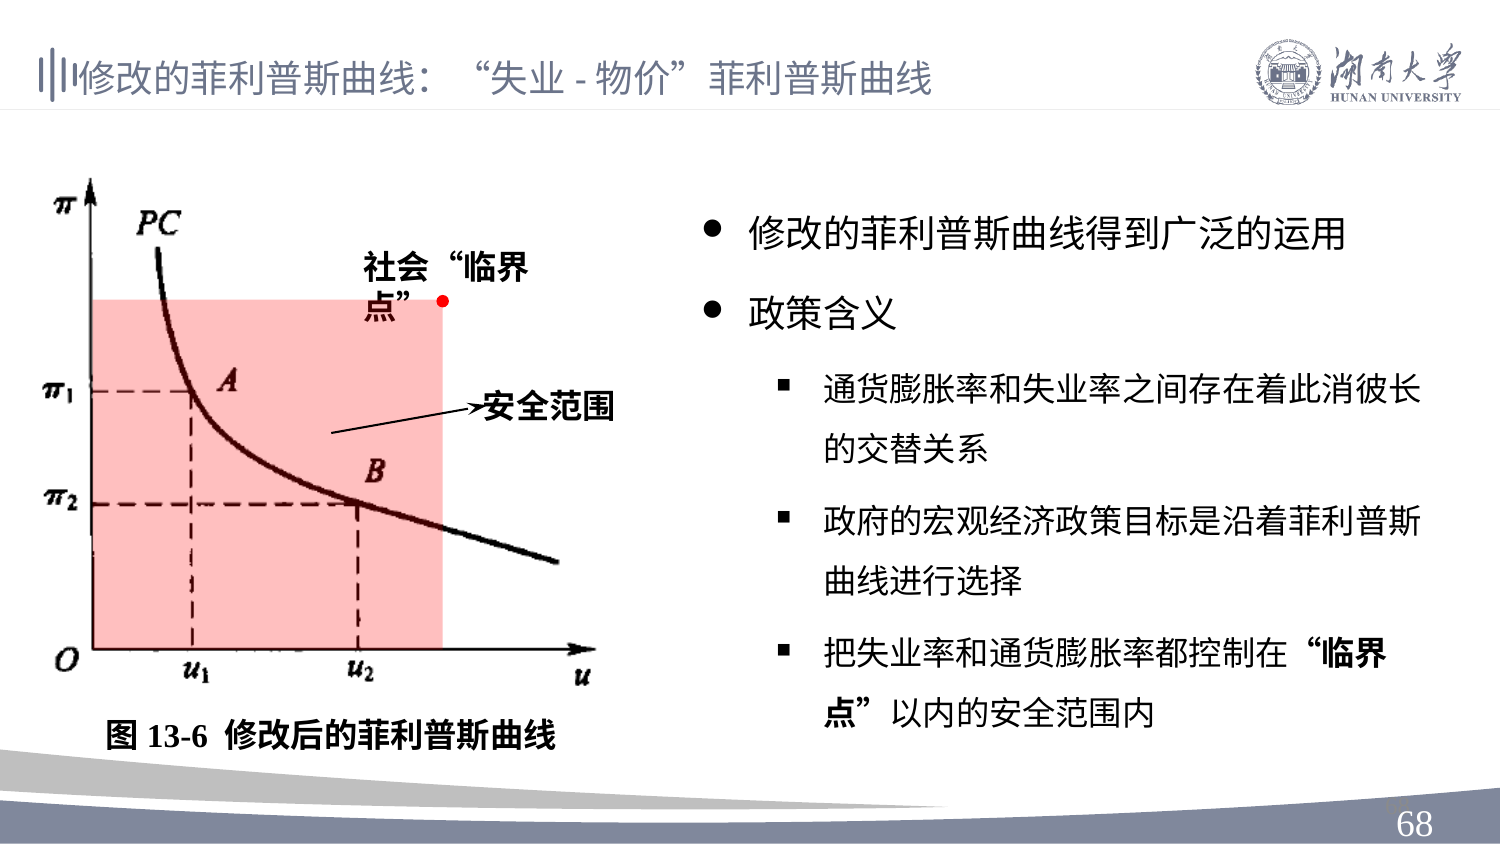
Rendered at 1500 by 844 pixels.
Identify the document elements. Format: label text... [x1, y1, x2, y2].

text_box 修改的菲利普斯曲线得到广泛的运用 政策含义 通货膨胀率和失业率之间存在着此消彼长的交替关系 政府的宏观经济政策目标是沿着菲利普斯曲线进行选择 把失业率和通货膨胀率都控制在“临界点”以内的安全范围内 [686, 180, 1449, 740]
picture [1249, 33, 1465, 109]
slide_number 68 [1074, 782, 1425, 827]
text_box 修改的菲利普斯曲线：“失业-物价”菲利普斯曲线 [78, 47, 1162, 108]
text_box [348, 238, 588, 298]
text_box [39, 47, 78, 103]
text_box 图13-6 修改后的菲利普斯曲线 [0, 706, 713, 762]
picture [36, 174, 609, 700]
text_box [92, 299, 638, 650]
